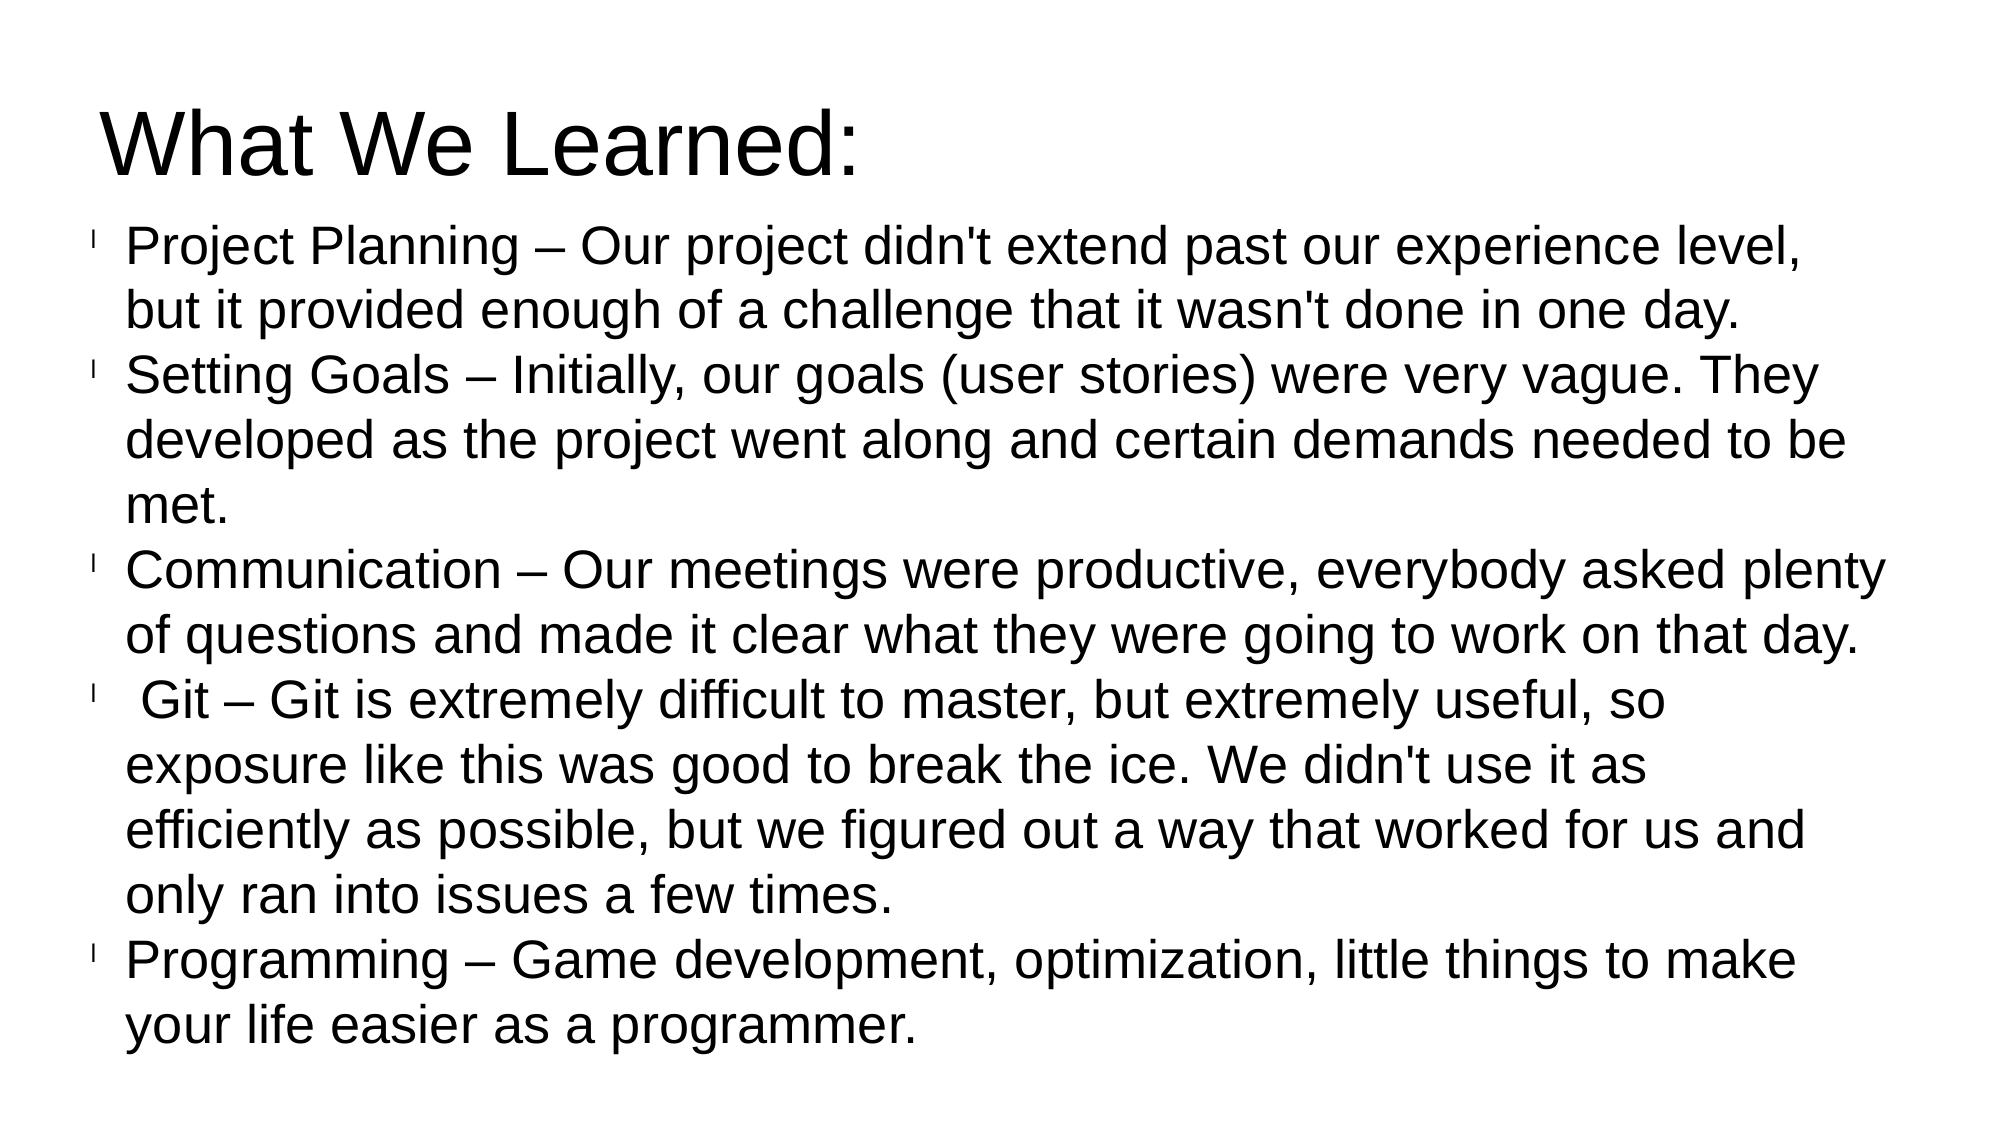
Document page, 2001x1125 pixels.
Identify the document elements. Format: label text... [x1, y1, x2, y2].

text_box Project Planning – Our project didn't extend past our experience level, but it provided enough of a challenge that it wasn't done in one day. Setting Goals – Initially, our goals (user stories) were very vague. They developed as the project went along and certain demands needed to be met. Communication – Our meetings were productive, everybody asked plenty of questions and made it clear what they were going to work on that day. Git – Git is extremely difficult to master, but extremely useful, so exposure like this was good to break the ice. We didn't use it as efficiently as possible, but we figured out a way that worked for us and only ran into issues a few times. Programming – Game development, optimization, little things to make your life easier as a programmer. [90, 209, 1890, 863]
text_box What We Learned: [99, 44, 1900, 233]
